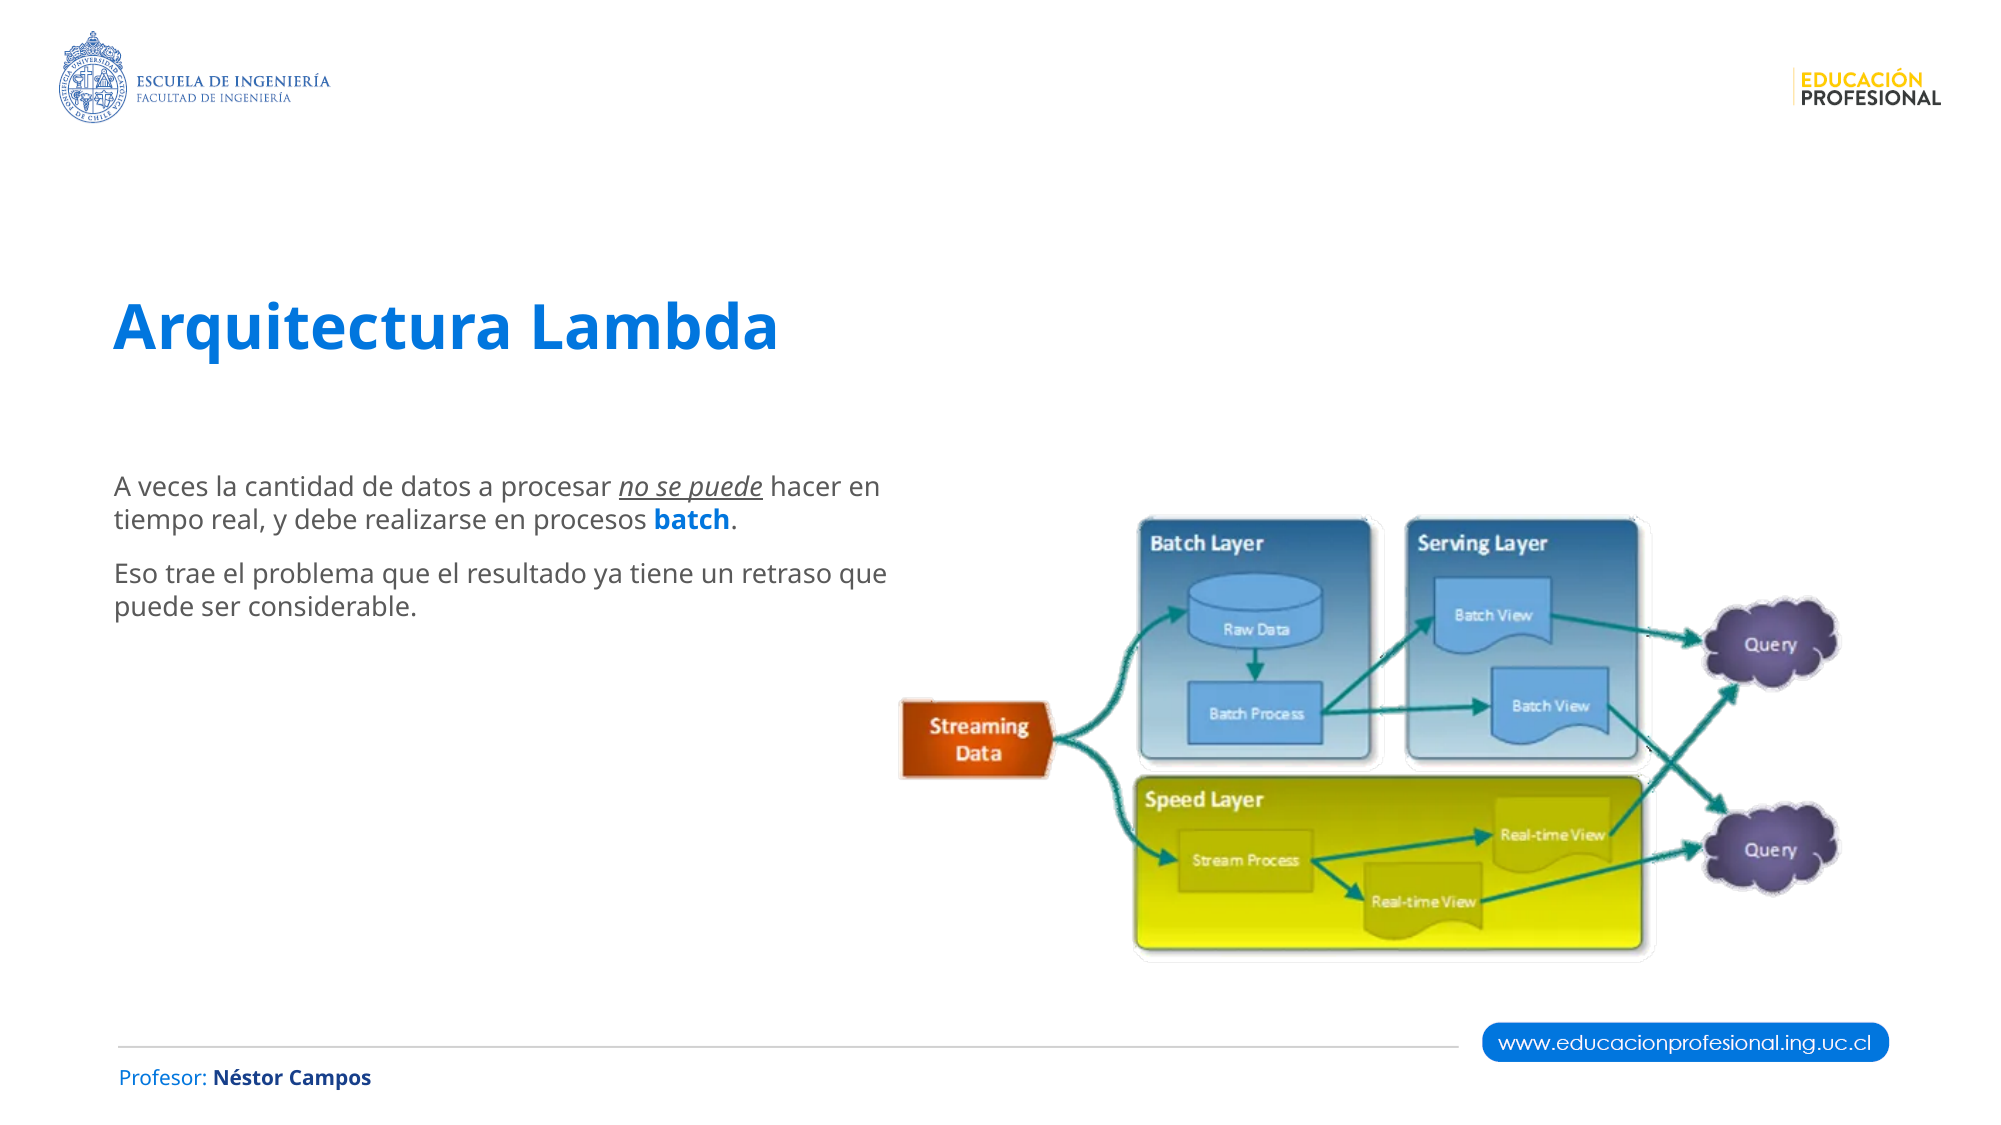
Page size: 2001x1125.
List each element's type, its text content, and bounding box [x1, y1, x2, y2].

title Arquitectura Lambda [114, 292, 891, 398]
list A veces la cantidad de datos a procesar no se puede hacer en tiempo real, y debe realizarse en procesos batch. Eso trae el problema que el resultado ya tiene un retraso que puede ser considerable. [114, 292, 892, 919]
picture [0, 0, 2000, 1125]
